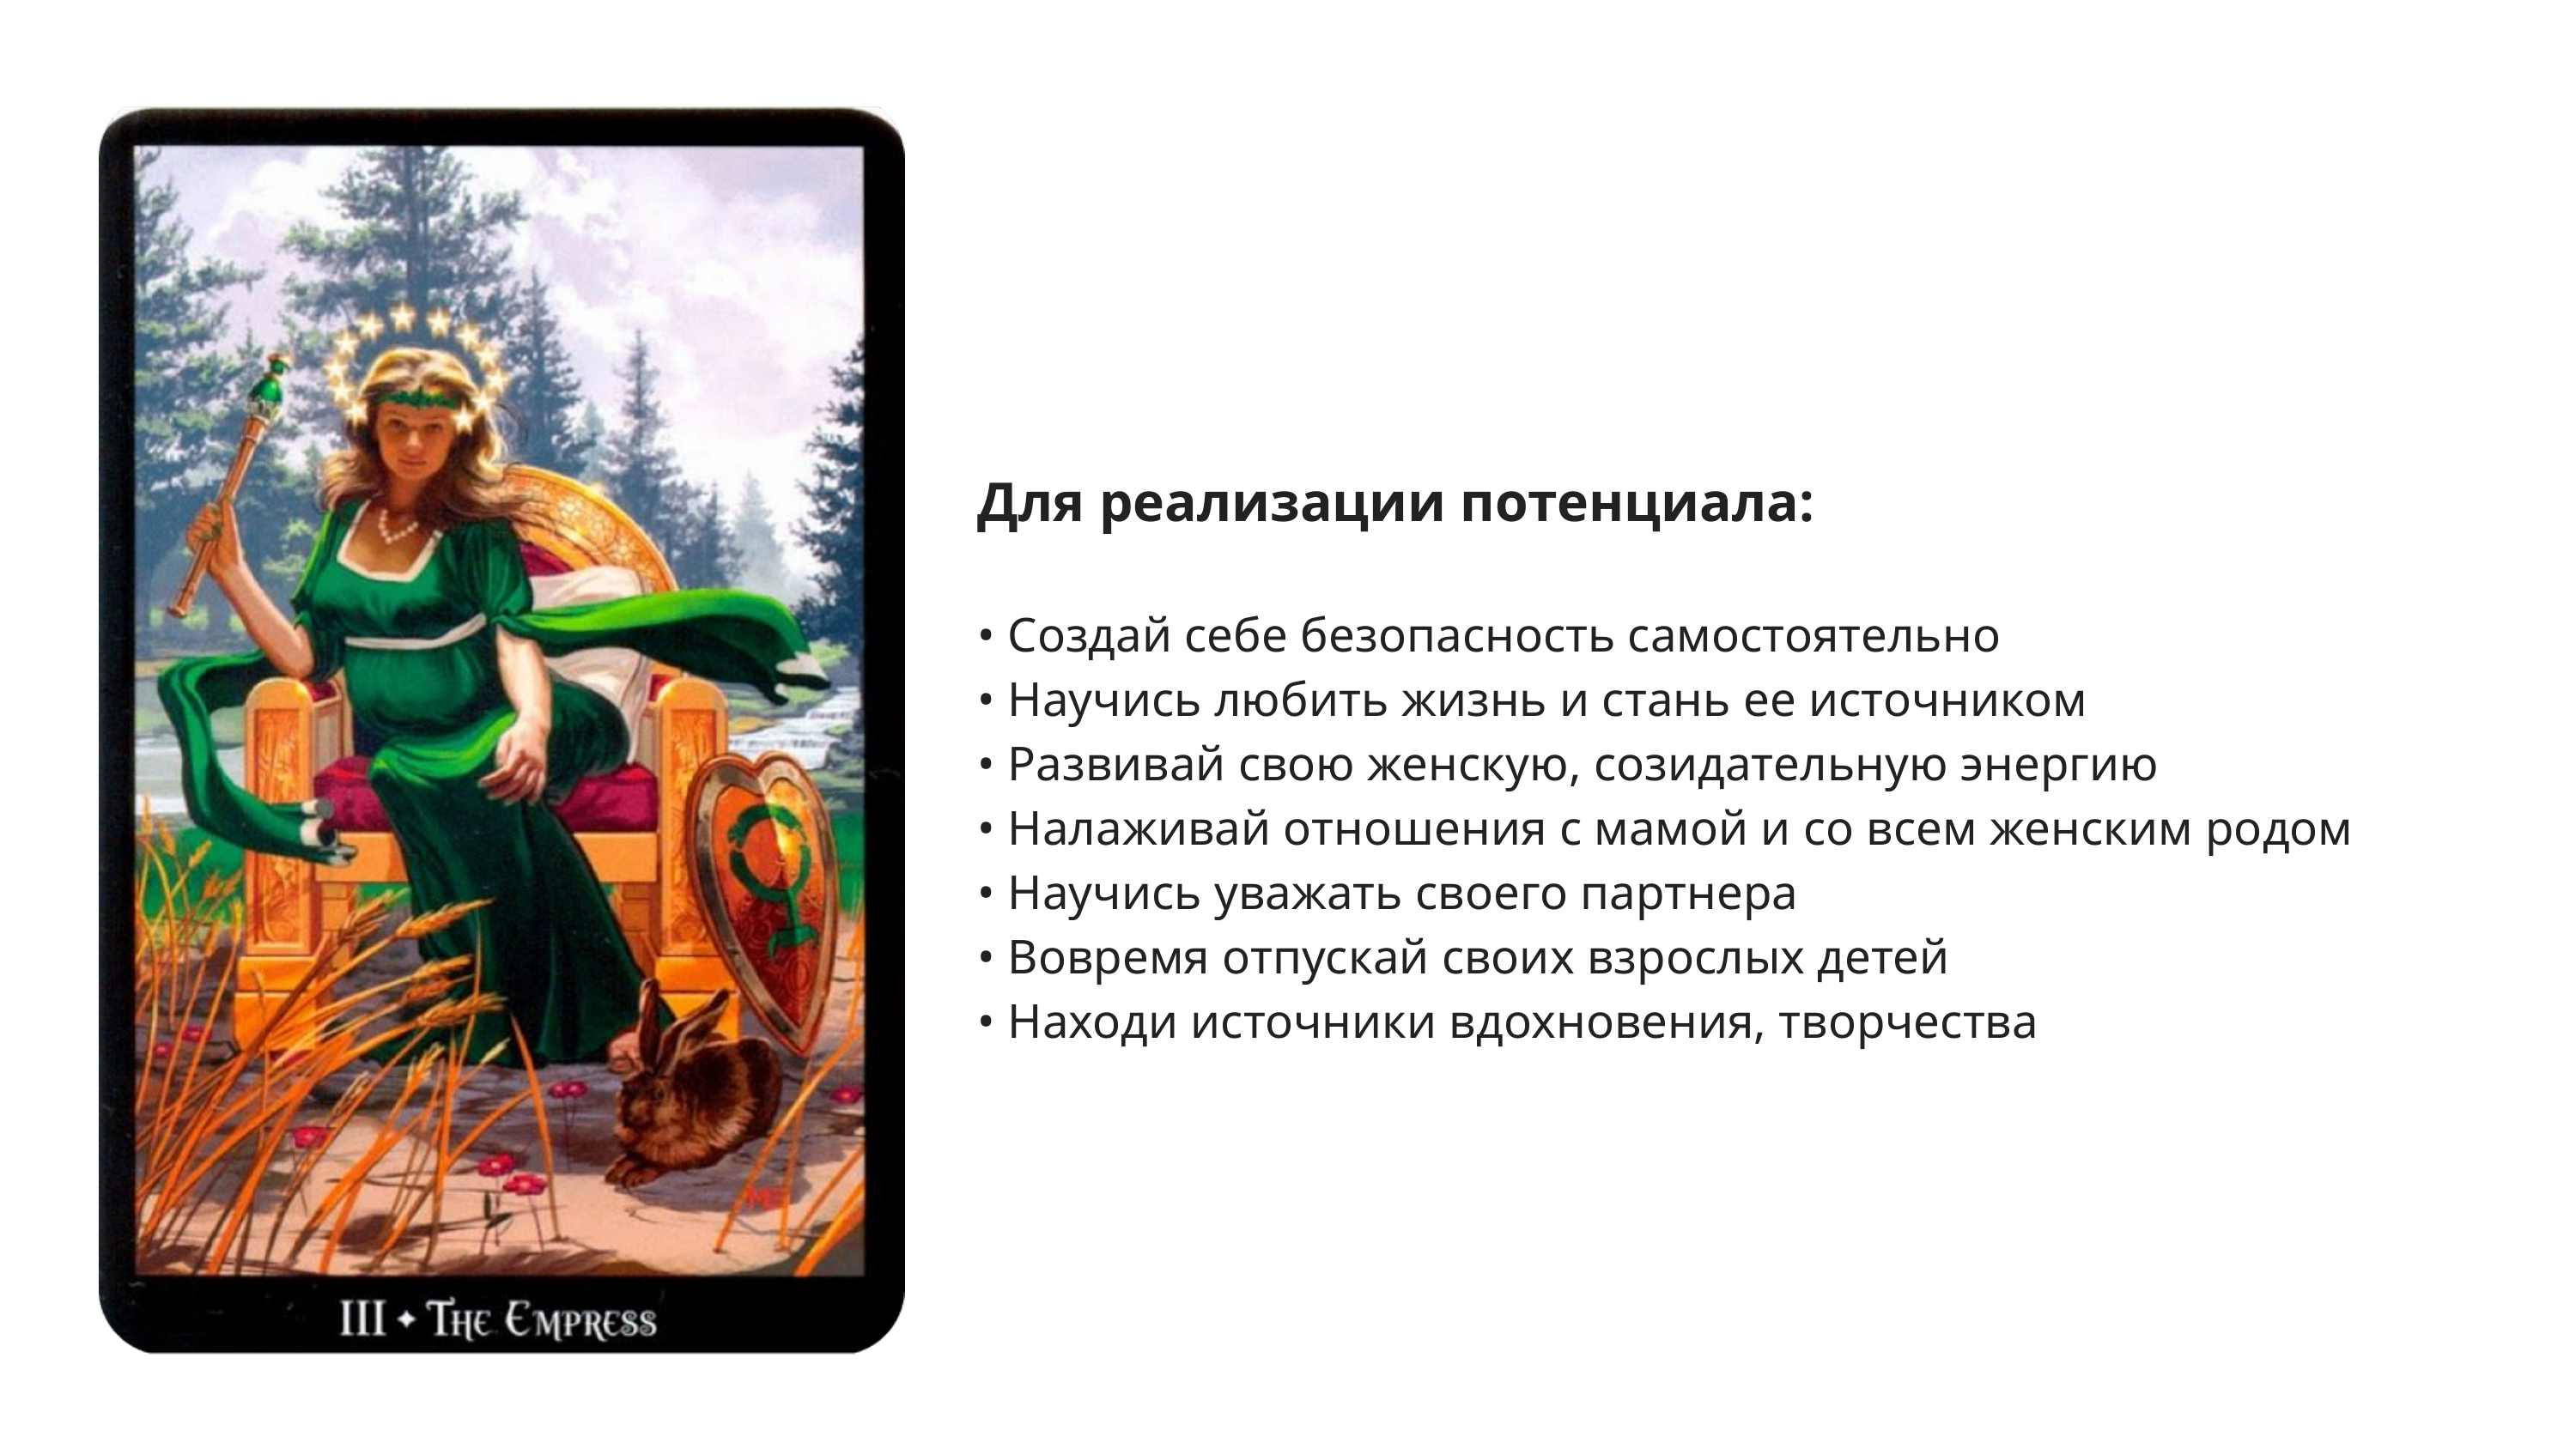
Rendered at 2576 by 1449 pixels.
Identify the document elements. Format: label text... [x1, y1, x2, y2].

picture [99, 94, 905, 1355]
text_box Для реализации потенциала: • Создай себе безопасность самостоятельно • Научись любить жизнь и стань ее источником • Развивай свою женскую, созидательную энергию • Налаживай отношения с мамой и со всем женским родом • Научись уважать своего партнера • Вовремя отпускай своих взрослых детей • Находи источники вдохновения, творчества [978, 468, 2485, 982]
